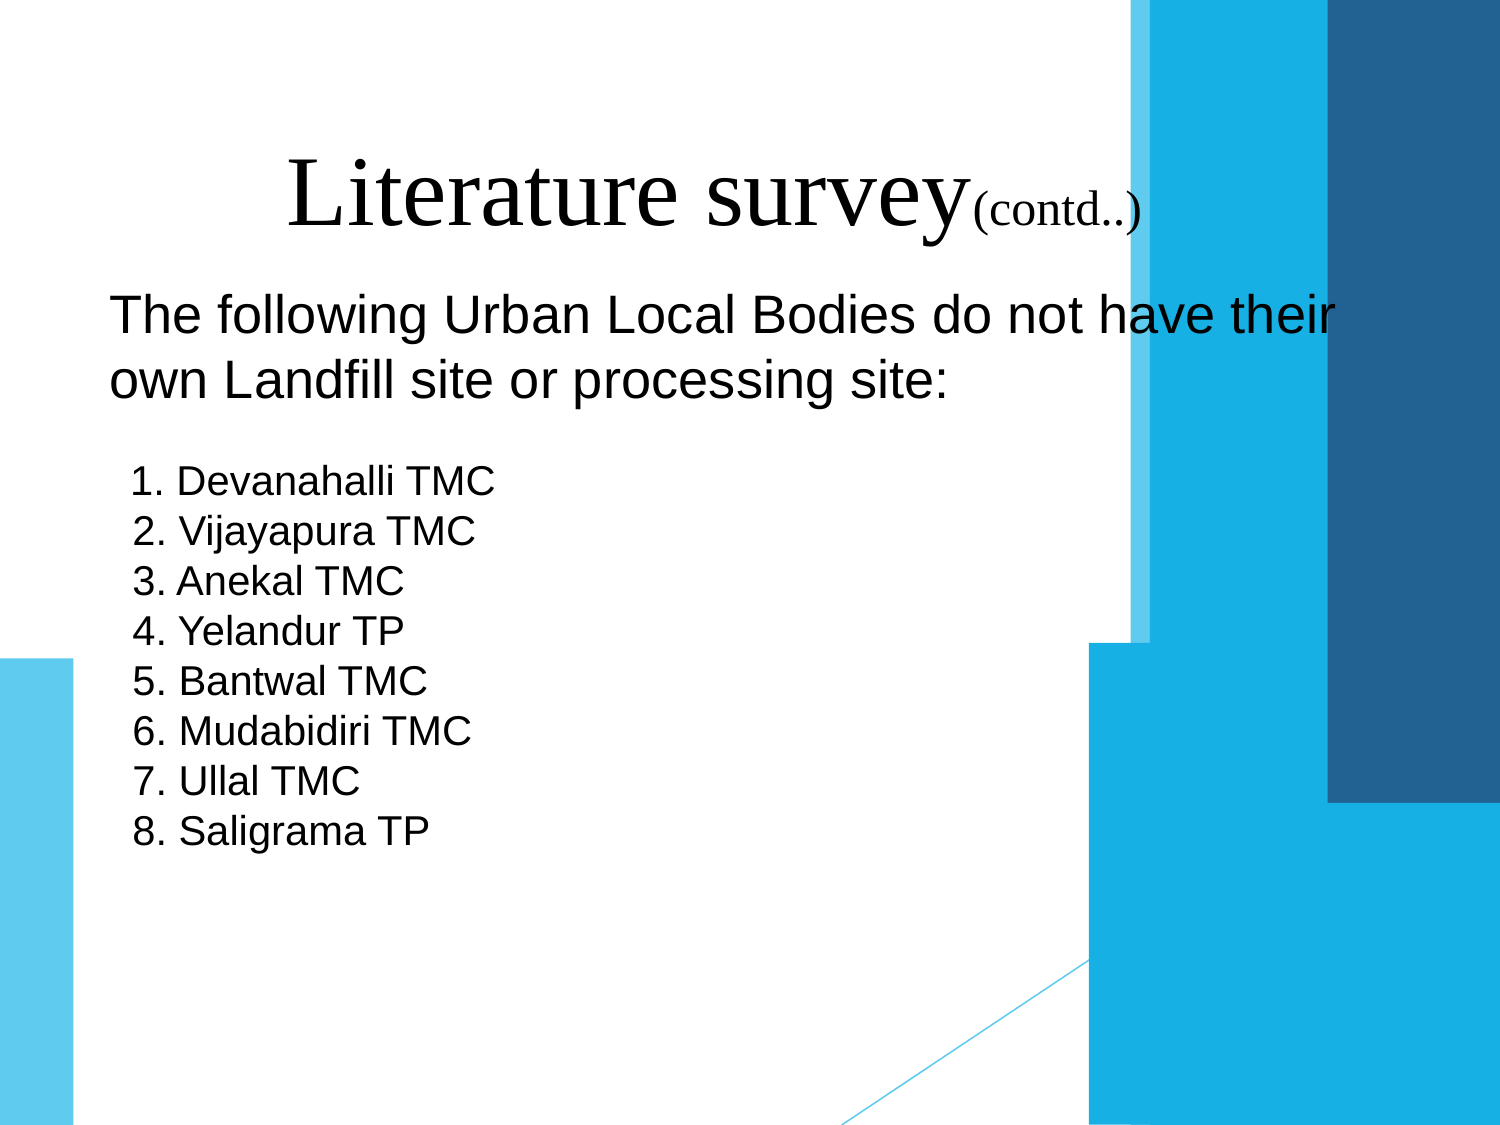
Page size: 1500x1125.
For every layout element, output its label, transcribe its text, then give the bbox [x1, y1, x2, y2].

text_box Literature survey(contd..) [271, 118, 1157, 244]
text_box The following Urban Local Bodies do not have their own Landfill site or processing site: 1. Devanahalli TMC 2. Vijayapura TMC 3. Anekal TMC 4. Yelandur TP 5. Bantwal TMC 6. Mudabidiri TMC 7. Ullal TMC 8. Saligrama TP [94, 271, 1400, 938]
